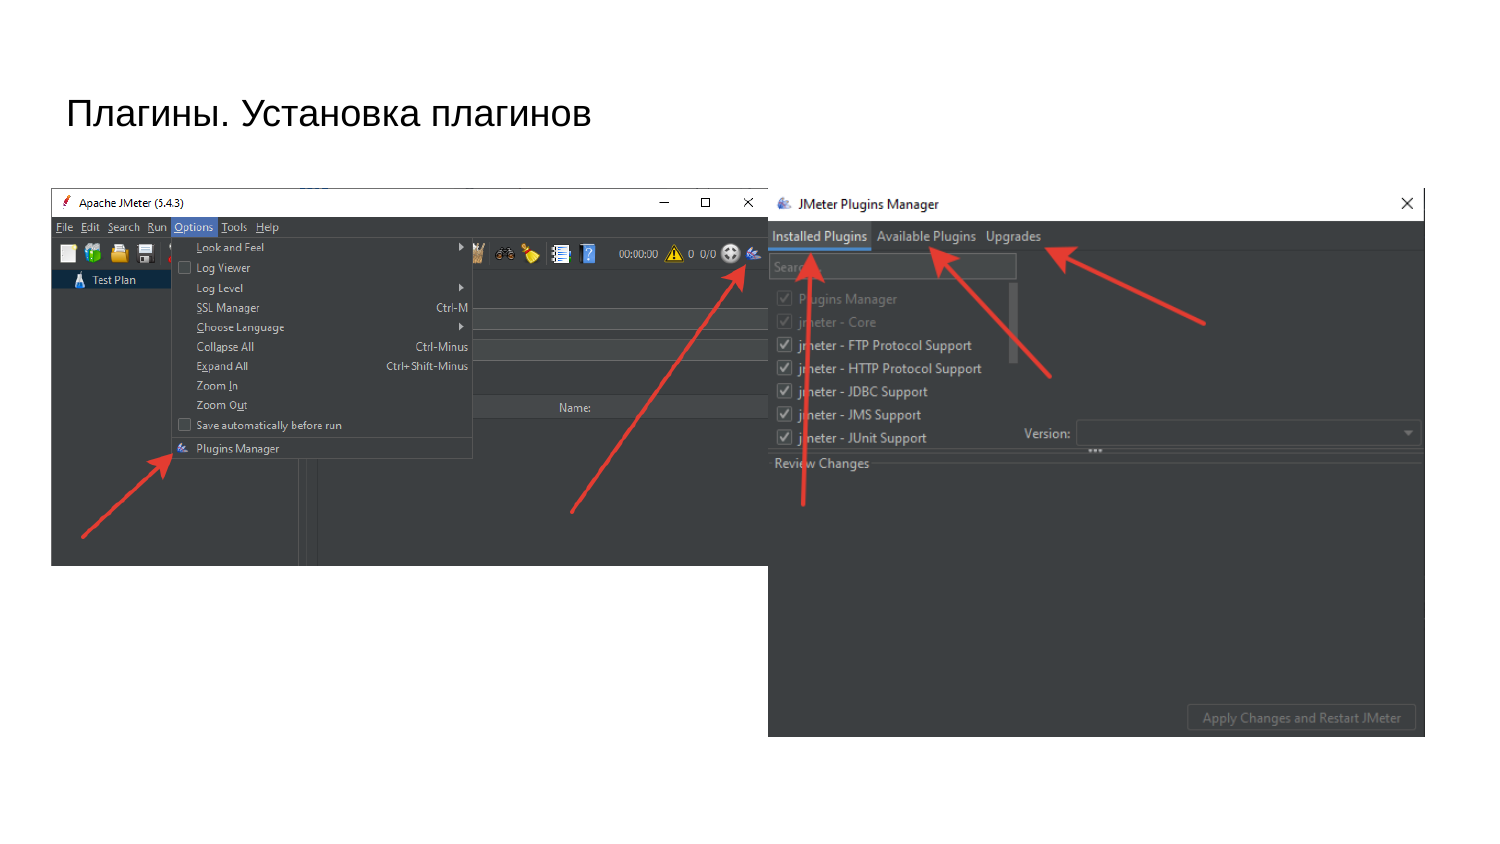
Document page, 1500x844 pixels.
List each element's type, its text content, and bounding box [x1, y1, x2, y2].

title Плагины. Установка плагинов [51, 72, 1449, 167]
picture [50, 188, 1426, 737]
